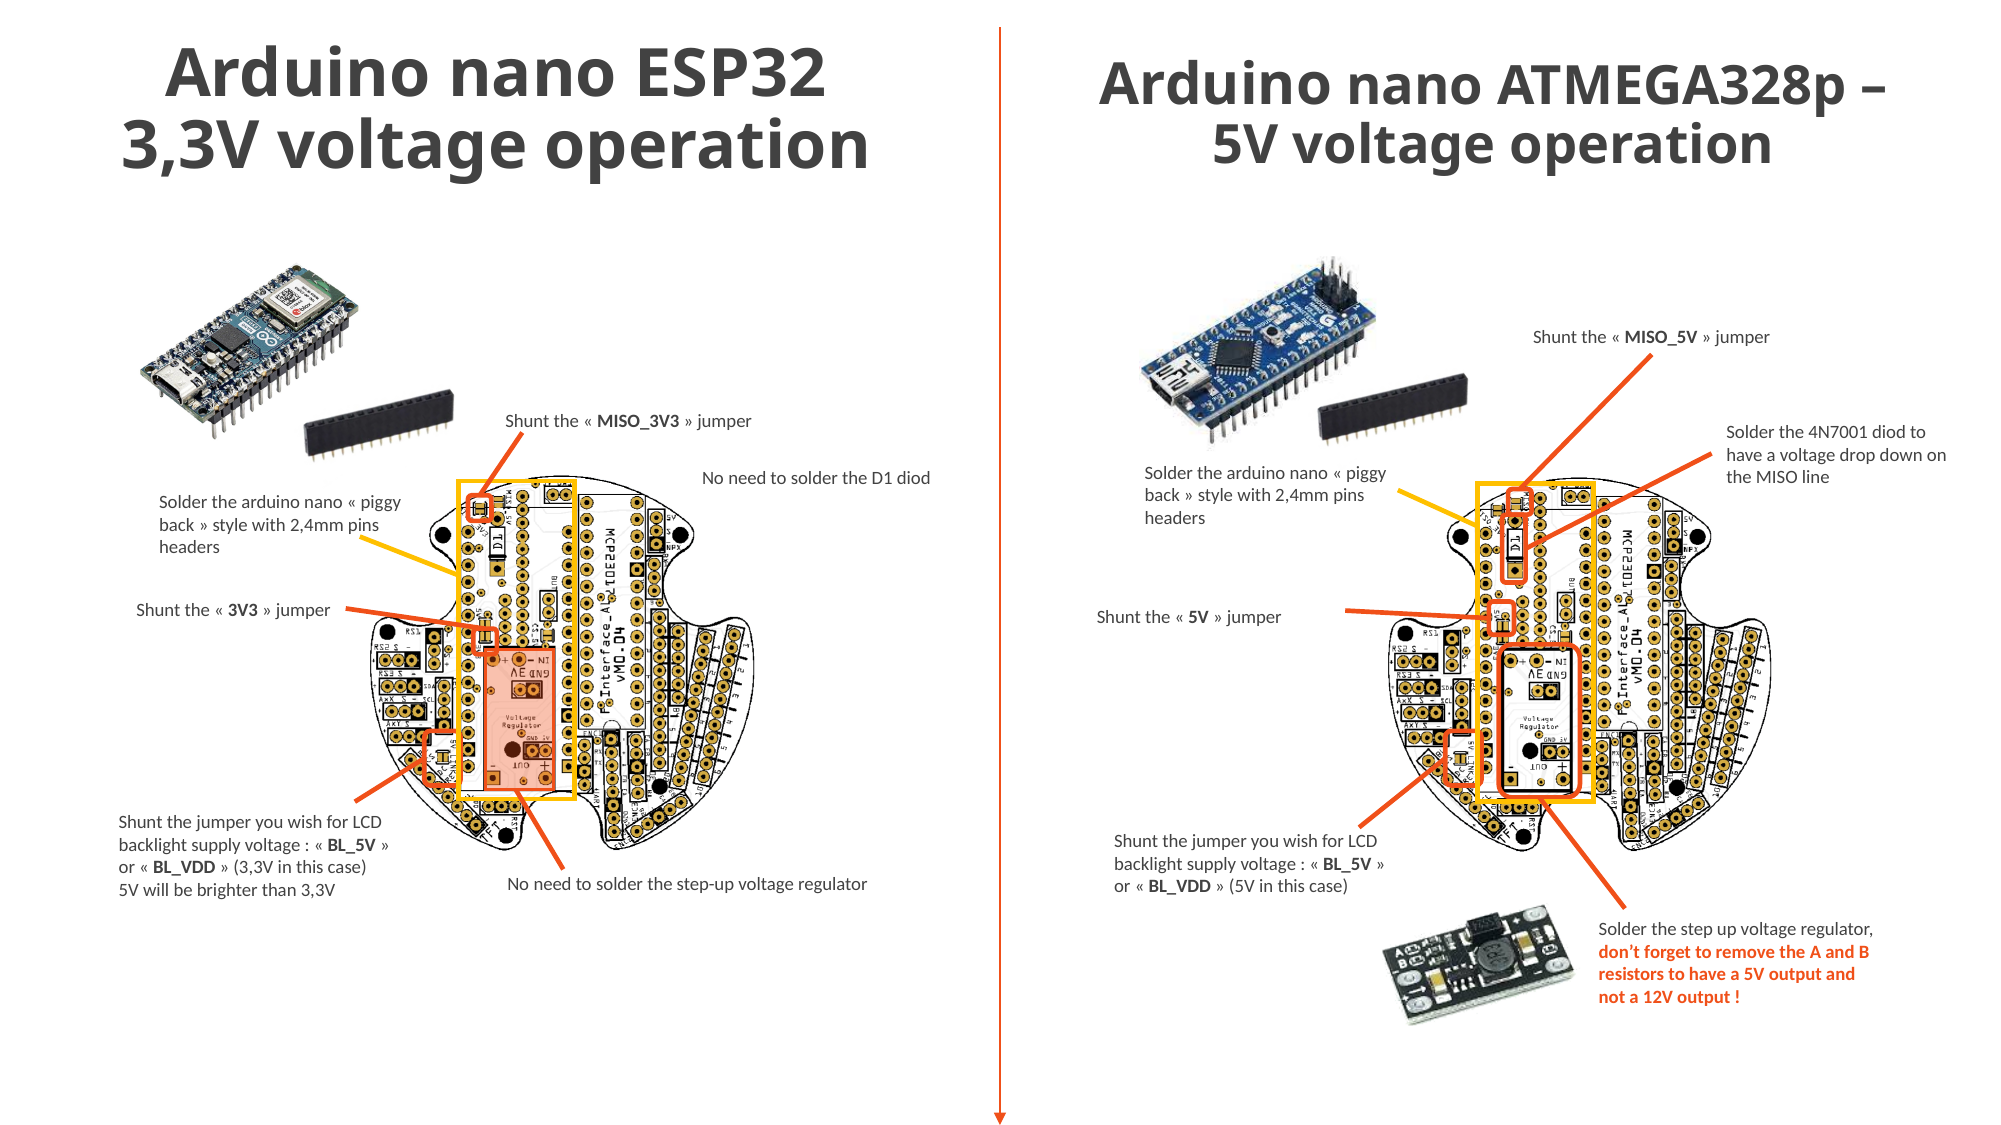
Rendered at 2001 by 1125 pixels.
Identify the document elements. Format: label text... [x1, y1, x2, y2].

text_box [1397, 489, 1478, 527]
text_box Shunt the « MISO_5V » jumper [1518, 317, 1786, 355]
text_box Shunt the « 3V3 » jumper [121, 589, 341, 628]
text_box No need to solder the step-up voltage regulator [492, 864, 883, 902]
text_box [1519, 355, 1652, 490]
picture [130, 257, 770, 859]
text_box Shunt the jumper you wish for LCD backlight supply voltage : « BL_5V » or « BL_VDD » (3,3V in this case) 5V will be brighter than 3,3V [103, 802, 416, 908]
text_box Shunt the « MISO_3V3 » jumper [490, 401, 767, 439]
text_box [1525, 453, 1712, 549]
text_box Arduino nano ATMEGA328p – 5V voltage operation [1082, 46, 1905, 184]
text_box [1539, 797, 1625, 909]
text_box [1359, 758, 1446, 828]
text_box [515, 789, 564, 870]
text_box Shunt the jumper you wish for LCD backlight supply voltage : « BL_5V » or « BL_VDD » (5V in this case) [1099, 821, 1411, 904]
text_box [354, 758, 425, 802]
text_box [347, 608, 486, 629]
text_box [359, 536, 459, 576]
picture [1375, 894, 1588, 1036]
text_box Solder the arduino nano « piggy back » style with 2,4mm pins headers [1129, 453, 1359, 536]
text_box Solder the 4N7001 diod to have a voltage drop down on the MISO line [1711, 412, 1971, 495]
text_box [1345, 610, 1489, 619]
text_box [479, 432, 523, 496]
text_box Shunt the « 5V » jumper [1082, 596, 1297, 635]
title Arduino nano ESP32 3,3V voltage operation [27, 52, 966, 169]
text_box Solder the step up voltage regulator, don’t forget to remove the A and B resistors to have a 5V output and not a 12V output ! [1588, 909, 1896, 1015]
text_box Solder the arduino nano « piggy back » style with 2,4mm pins headers [144, 482, 341, 565]
picture [1139, 231, 1787, 860]
text_box No need to solder the D1 diod [687, 458, 946, 496]
